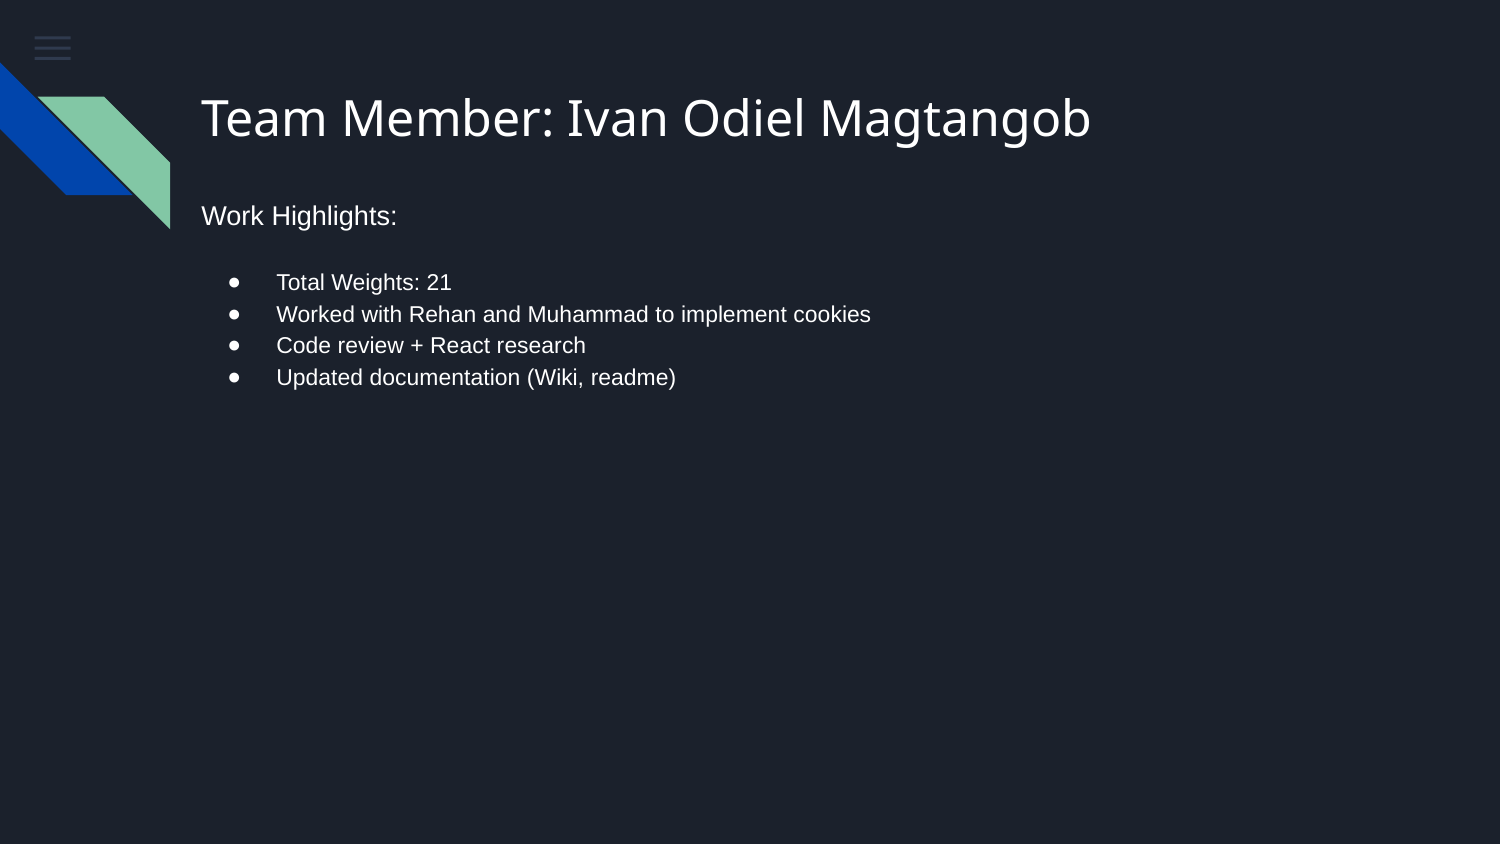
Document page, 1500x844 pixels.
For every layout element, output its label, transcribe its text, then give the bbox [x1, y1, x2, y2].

title Team Member: Ivan Odiel Magtangob [186, 71, 1342, 222]
list Work Highlights: Total Weights: 21 Worked with Rehan and Muhammad to implement cookies Code review + React research Updated documentation (Wiki, readme) [186, 178, 1293, 789]
